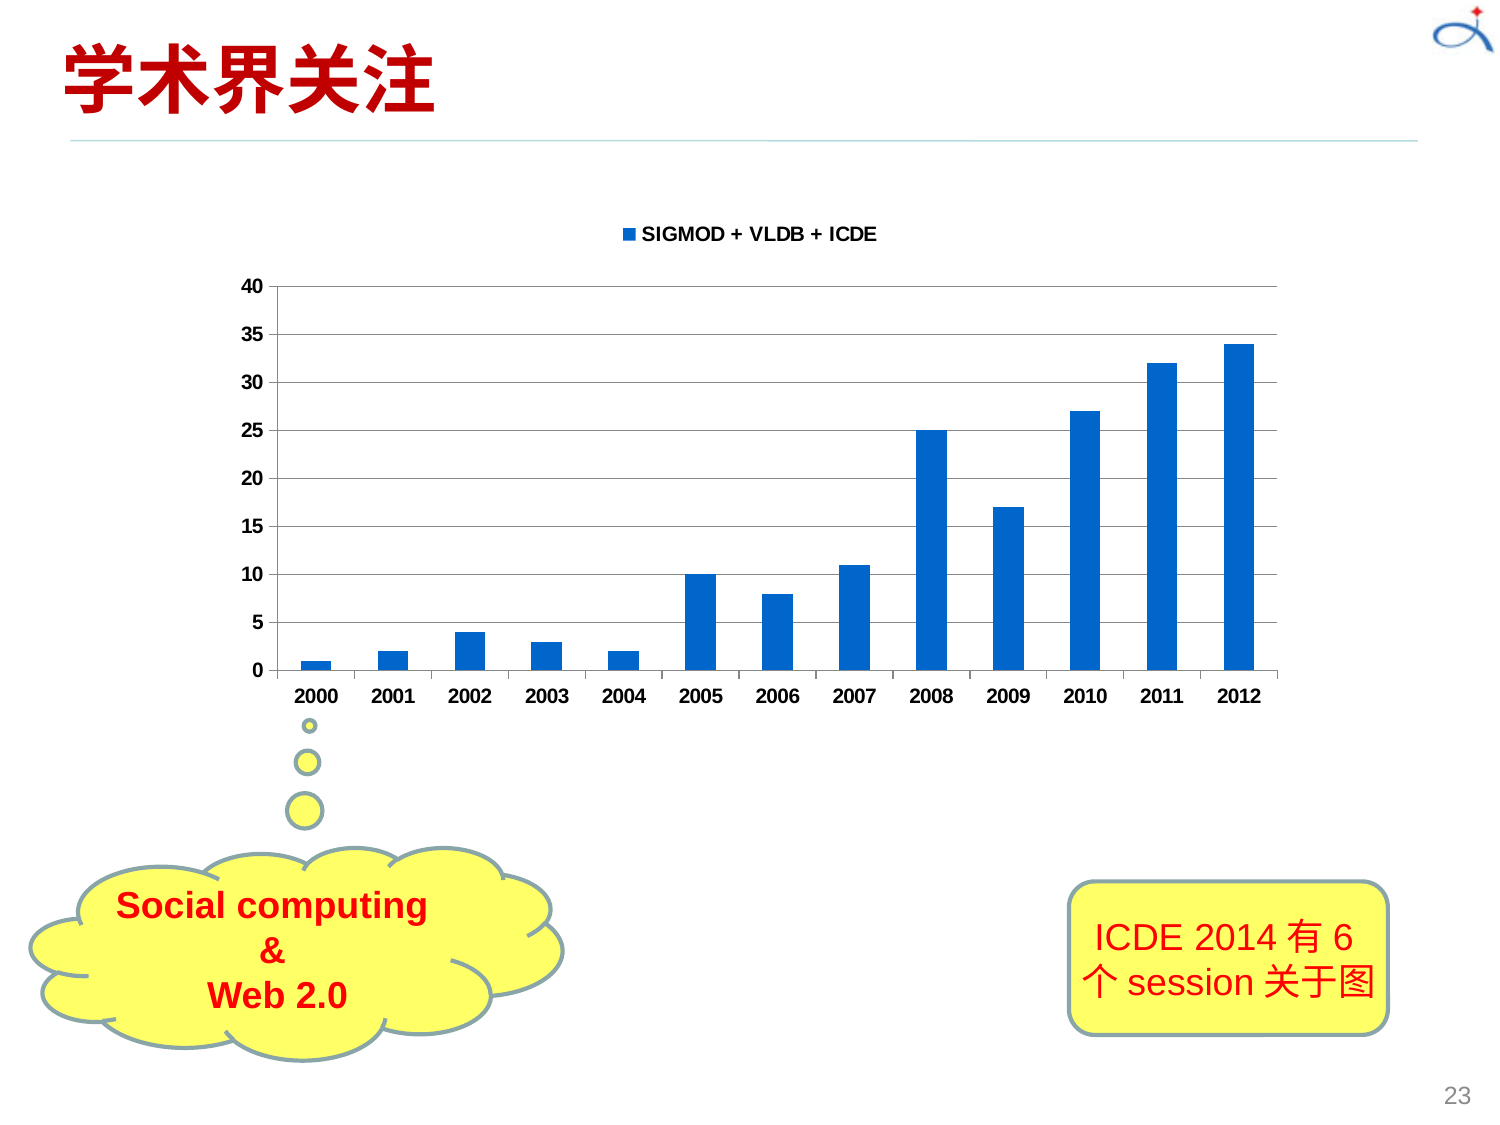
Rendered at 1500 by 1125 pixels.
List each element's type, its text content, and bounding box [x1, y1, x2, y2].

text_box ICDE 2014有6个session关于图 [1066, 879, 1391, 1038]
picture [1432, 5, 1495, 55]
text_box Social computing & Web 2.0 [284, 808, 325, 831]
slide_number 23 [1136, 1065, 1487, 1125]
text_box Social computing & Web 2.0 [28, 845, 565, 1063]
title 学术界关注 [46, 11, 1419, 143]
chart [194, 184, 1318, 799]
